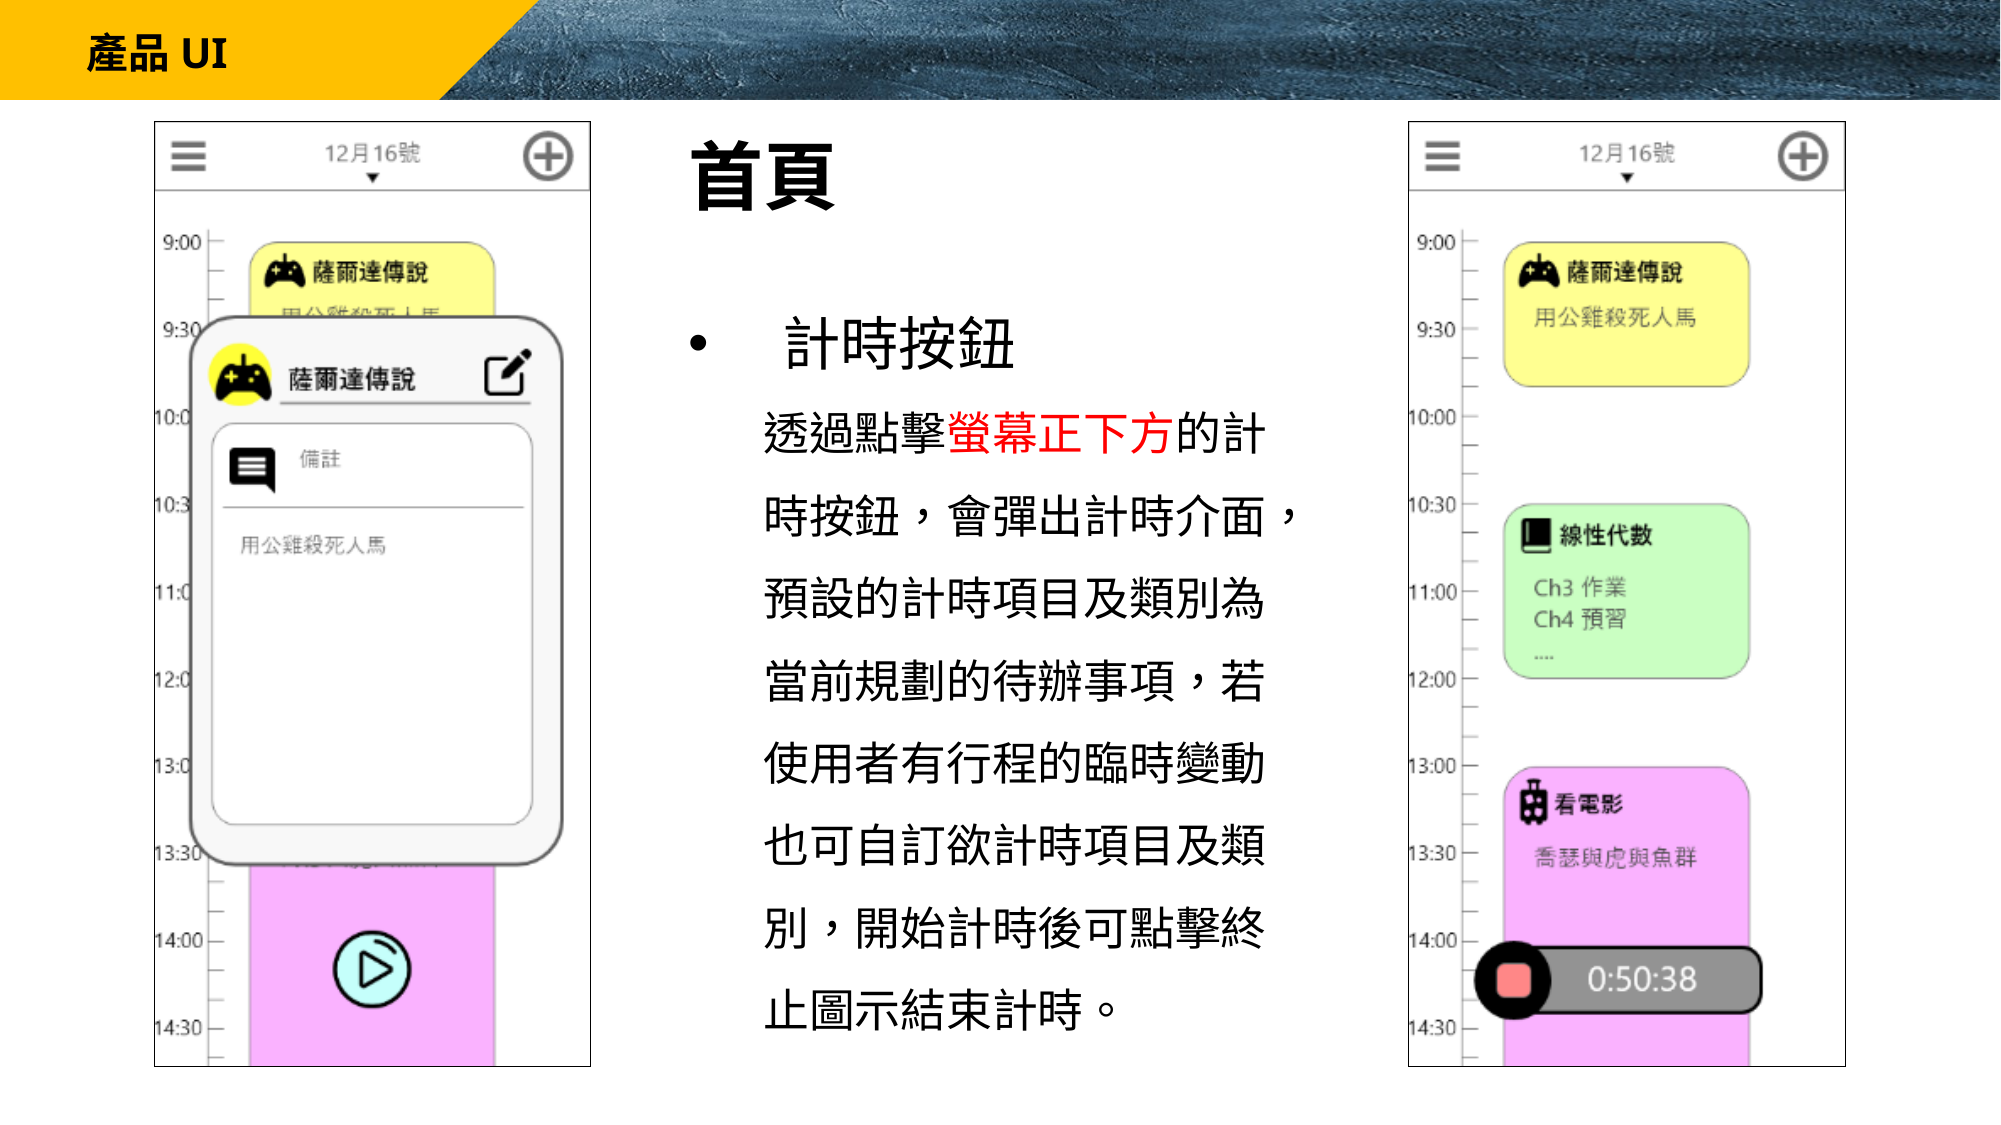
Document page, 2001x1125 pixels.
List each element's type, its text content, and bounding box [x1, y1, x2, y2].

picture [1408, 121, 1846, 1067]
picture [440, 0, 2001, 100]
text_box 產品UI [71, 19, 674, 84]
picture [154, 121, 591, 1067]
text_box 首頁 [673, 121, 1088, 227]
text_box 計時按鈕 透過點擊螢幕正下方的計時按鈕，會彈出計時介面，預設的計時項目及類別為當前規劃的待辦事項，若使用者有行程的臨時變動也可自訂欲計時項目及類別，開始計時後可點擊終止圖示結束計時。 [673, 265, 1327, 1045]
